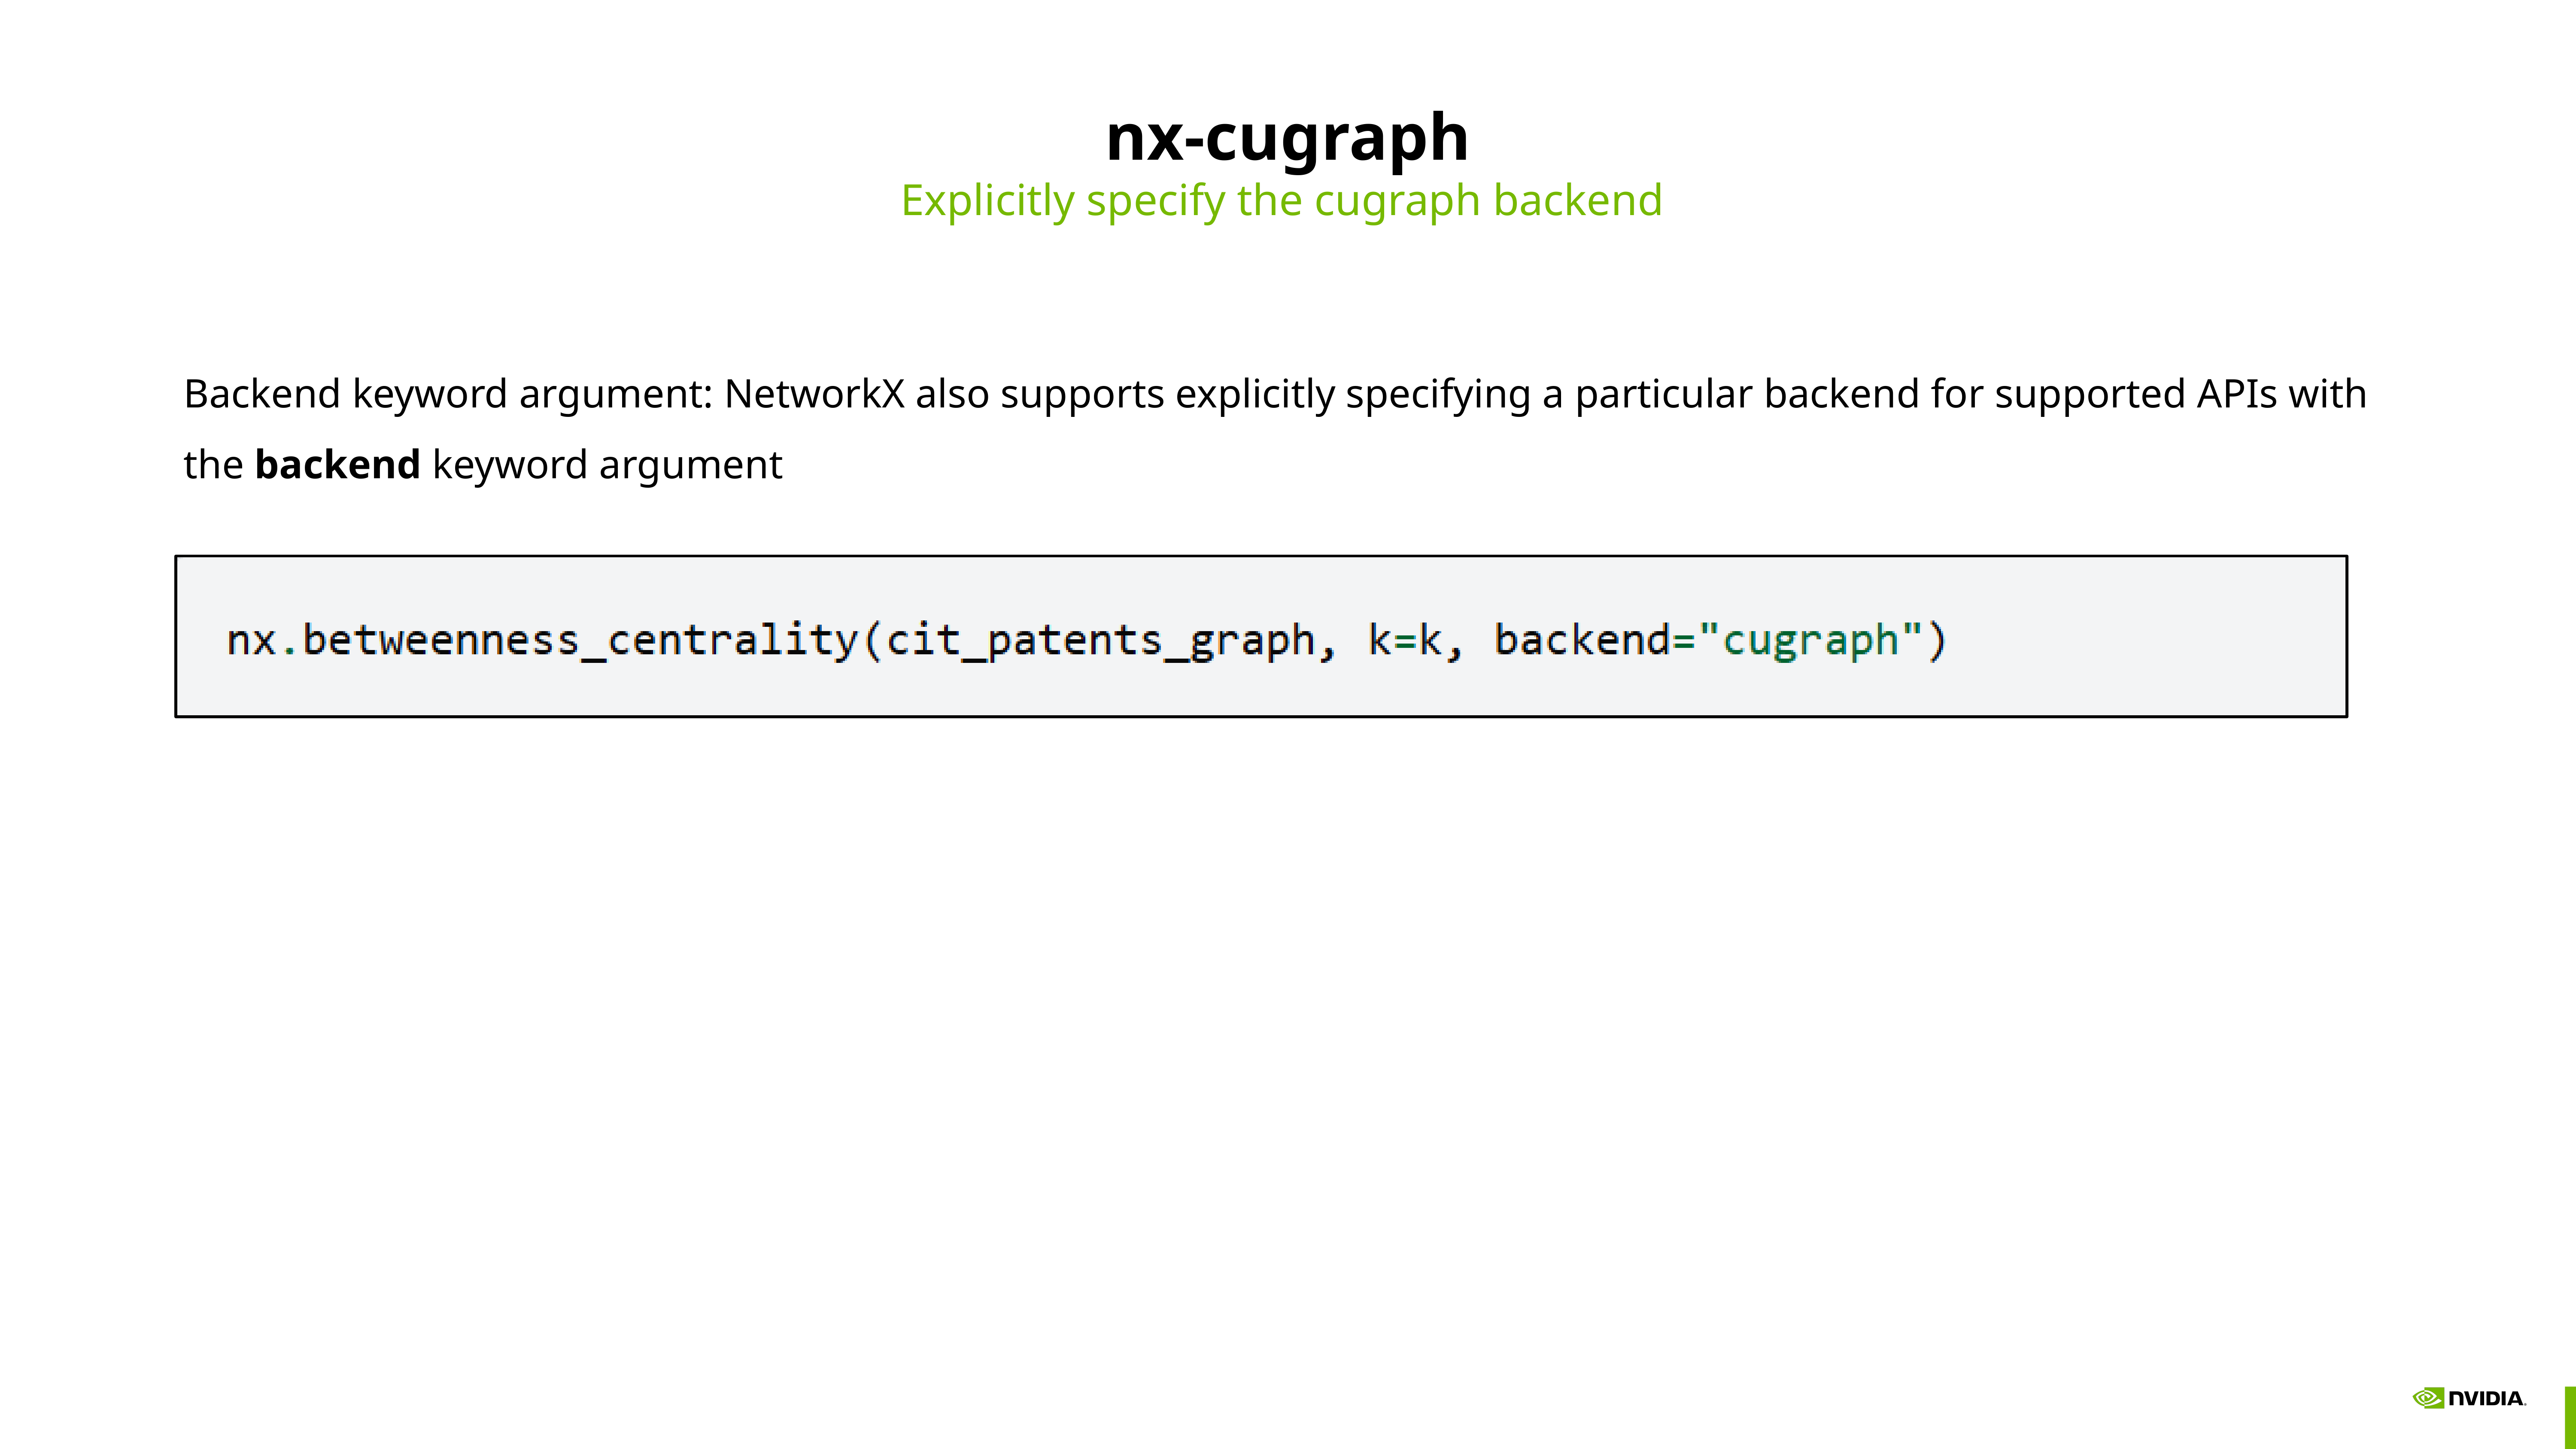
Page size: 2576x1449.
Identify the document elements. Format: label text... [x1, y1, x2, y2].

picture [177, 557, 2346, 716]
picture [2399, 1373, 2540, 1422]
title nx-cugraph [177, 0, 2399, 175]
list Backend keyword argument: NetworkX also supports explicitly specifying a particular backend for supported APIs with the backend keyword argument [177, 341, 2399, 1303]
list Explicitly specify the cugraph backend [177, 175, 2399, 274]
